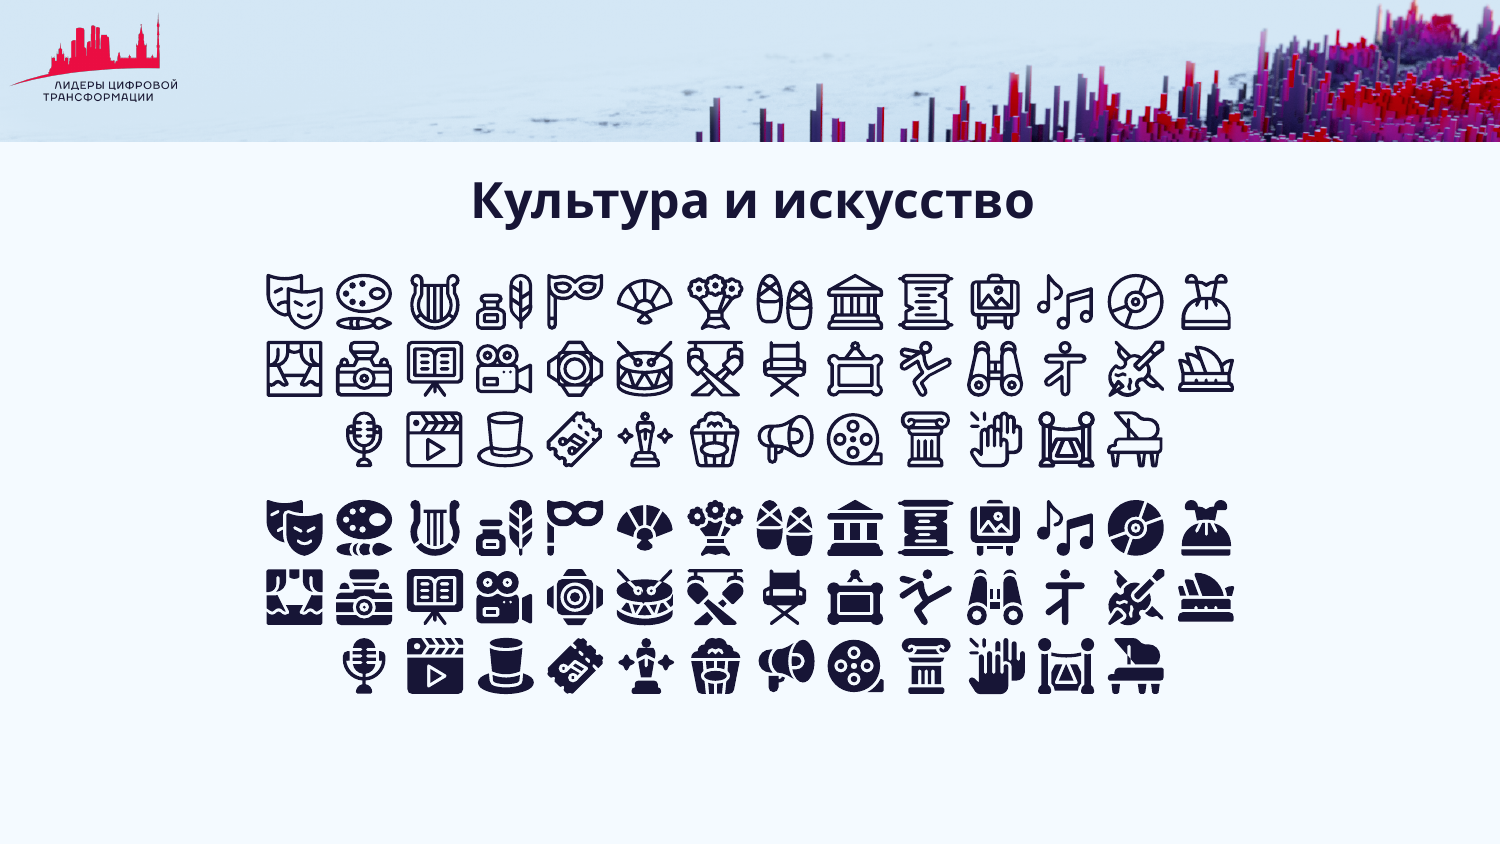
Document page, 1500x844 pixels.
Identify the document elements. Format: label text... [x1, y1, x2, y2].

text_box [546, 499, 604, 556]
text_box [901, 637, 952, 695]
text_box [1105, 499, 1166, 557]
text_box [616, 568, 674, 626]
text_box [406, 637, 464, 695]
text_box [763, 569, 807, 625]
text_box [1038, 411, 1095, 468]
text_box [477, 637, 535, 695]
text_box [475, 273, 533, 331]
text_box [546, 568, 604, 626]
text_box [1181, 499, 1232, 557]
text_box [410, 499, 460, 557]
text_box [266, 499, 323, 557]
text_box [617, 411, 674, 468]
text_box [826, 340, 884, 397]
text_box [969, 411, 1023, 468]
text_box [966, 340, 1024, 398]
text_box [968, 637, 1026, 695]
text_box [1181, 273, 1231, 330]
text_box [335, 499, 393, 557]
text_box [1037, 637, 1095, 695]
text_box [686, 568, 745, 626]
text_box [266, 340, 323, 397]
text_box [546, 637, 604, 694]
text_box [546, 340, 604, 398]
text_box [1106, 568, 1165, 626]
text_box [1036, 499, 1094, 556]
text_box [689, 411, 741, 468]
title Культура и искусство [175, 153, 1332, 233]
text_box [335, 340, 393, 397]
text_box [756, 499, 813, 557]
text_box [335, 569, 393, 626]
text_box [346, 411, 383, 468]
text_box [899, 340, 952, 397]
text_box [897, 499, 955, 557]
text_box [618, 637, 675, 695]
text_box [475, 343, 533, 394]
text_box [687, 499, 744, 557]
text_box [897, 273, 954, 331]
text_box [475, 499, 533, 557]
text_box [970, 273, 1020, 331]
text_box [616, 278, 673, 325]
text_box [690, 637, 741, 695]
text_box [970, 499, 1020, 557]
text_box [1036, 273, 1094, 330]
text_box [687, 273, 744, 331]
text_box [827, 569, 884, 626]
text_box [757, 414, 814, 464]
text_box [900, 411, 950, 468]
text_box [266, 273, 323, 330]
text_box [342, 638, 386, 694]
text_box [1107, 637, 1164, 695]
text_box [687, 340, 744, 397]
text_box [410, 273, 460, 330]
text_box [545, 410, 603, 468]
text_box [1106, 340, 1165, 398]
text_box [756, 273, 813, 331]
text_box [1107, 411, 1163, 468]
text_box [763, 340, 807, 397]
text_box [966, 568, 1024, 626]
text_box [827, 273, 884, 330]
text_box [1043, 340, 1087, 397]
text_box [827, 499, 884, 557]
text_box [1177, 572, 1235, 622]
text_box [406, 411, 463, 468]
text_box [477, 411, 533, 468]
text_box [1104, 273, 1167, 330]
text_box [616, 340, 673, 397]
text_box [1178, 345, 1234, 392]
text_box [335, 273, 393, 331]
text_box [475, 570, 533, 624]
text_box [546, 273, 604, 331]
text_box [266, 569, 323, 626]
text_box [406, 340, 464, 398]
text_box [826, 412, 883, 466]
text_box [616, 504, 673, 551]
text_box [406, 568, 464, 626]
picture [0, 0, 1500, 844]
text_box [758, 639, 815, 693]
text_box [827, 639, 884, 693]
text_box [898, 568, 953, 626]
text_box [1044, 569, 1085, 626]
